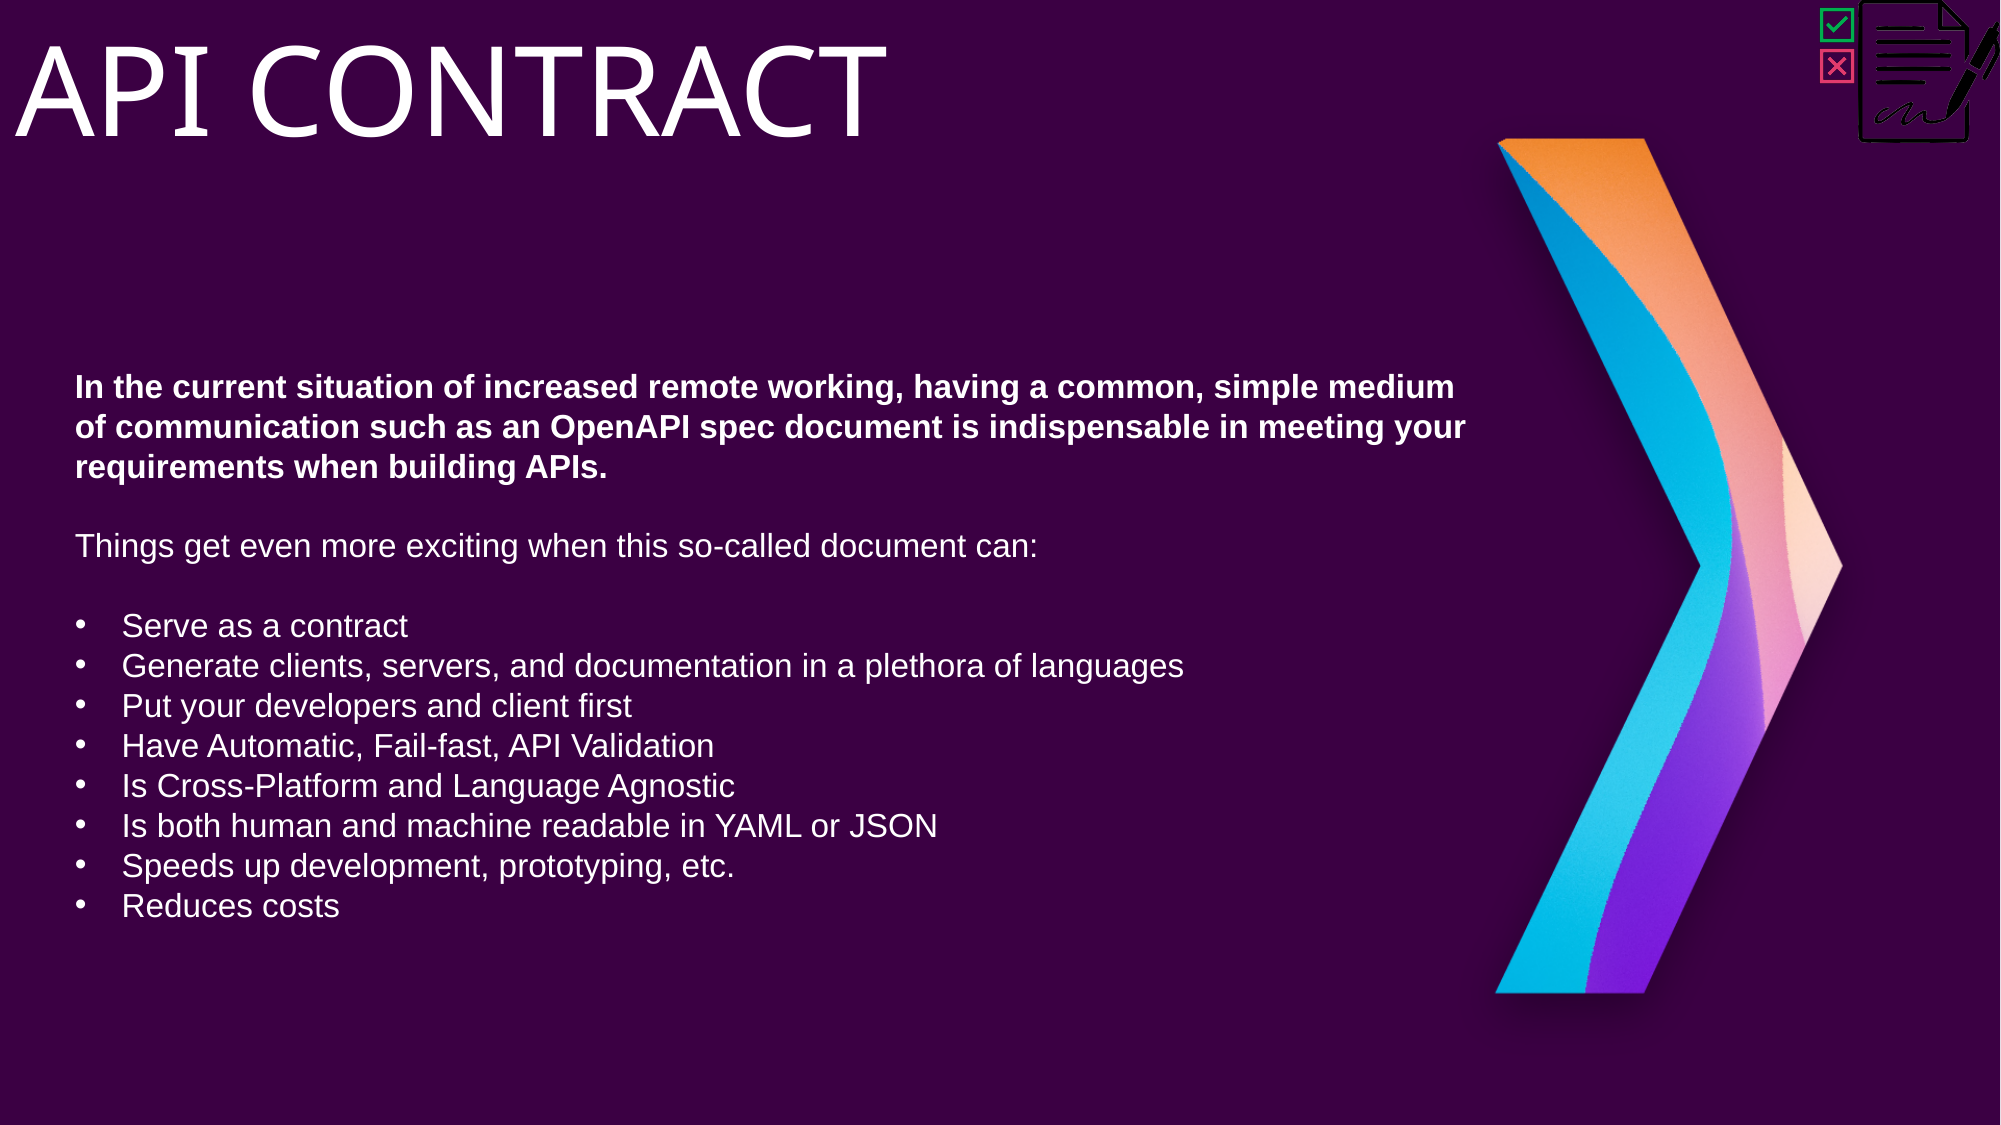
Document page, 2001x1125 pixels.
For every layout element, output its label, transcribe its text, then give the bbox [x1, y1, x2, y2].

picture [0, 0, 2001, 1125]
text_box In the current situation of increased remote working, having a common, simple medium of communication such as an OpenAPI spec document is indispensable in meeting your requirements when building APIs. Things get even more exciting when this so-called document can: Serve as a contract Generate clients, servers, and documentation in a plethora of languages Put your developers and client first Have Automatic, Fail-fast, API Validation Is Cross-Platform and Language Agnostic Is both human and machine readable in YAML or JSON Speeds up development, prototyping, etc. Reduces costs [60, 357, 1498, 940]
text_box API CONTRACT [0, 0, 927, 172]
